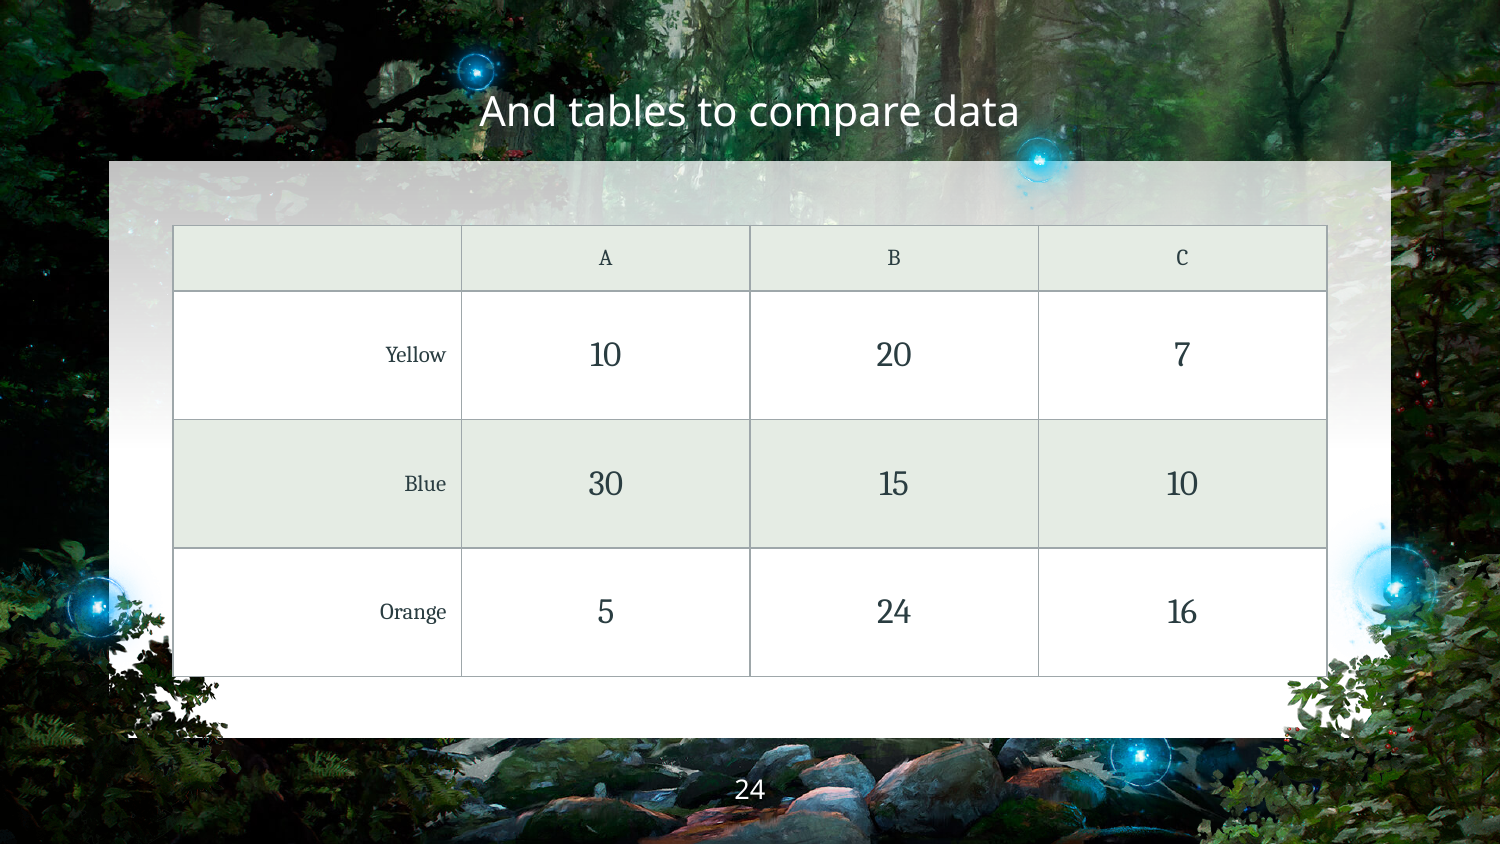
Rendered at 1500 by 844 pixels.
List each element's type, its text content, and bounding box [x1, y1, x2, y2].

slide_number 24 [705, 737, 795, 844]
table_cell 15 [751, 420, 1038, 547]
table_header B [751, 226, 1038, 290]
table_header C [1039, 226, 1326, 290]
table_cell 7 [1039, 292, 1326, 419]
table_cell Yellow [174, 292, 461, 419]
table_cell 16 [1039, 549, 1326, 676]
table_cell 24 [751, 549, 1038, 676]
table_cell 5 [462, 549, 749, 676]
table_cell 10 [462, 292, 749, 419]
table_cell Blue [174, 420, 461, 547]
picture [0, 0, 1500, 844]
table_cell 20 [751, 292, 1038, 419]
table_cell 30 [462, 420, 749, 547]
table_header [174, 226, 461, 290]
title And tables to compare data [121, 0, 1379, 136]
table_cell 10 [1039, 420, 1326, 547]
picture [1134, 750, 1146, 762]
table_cell Orange [174, 549, 461, 676]
table_header A [462, 226, 749, 290]
